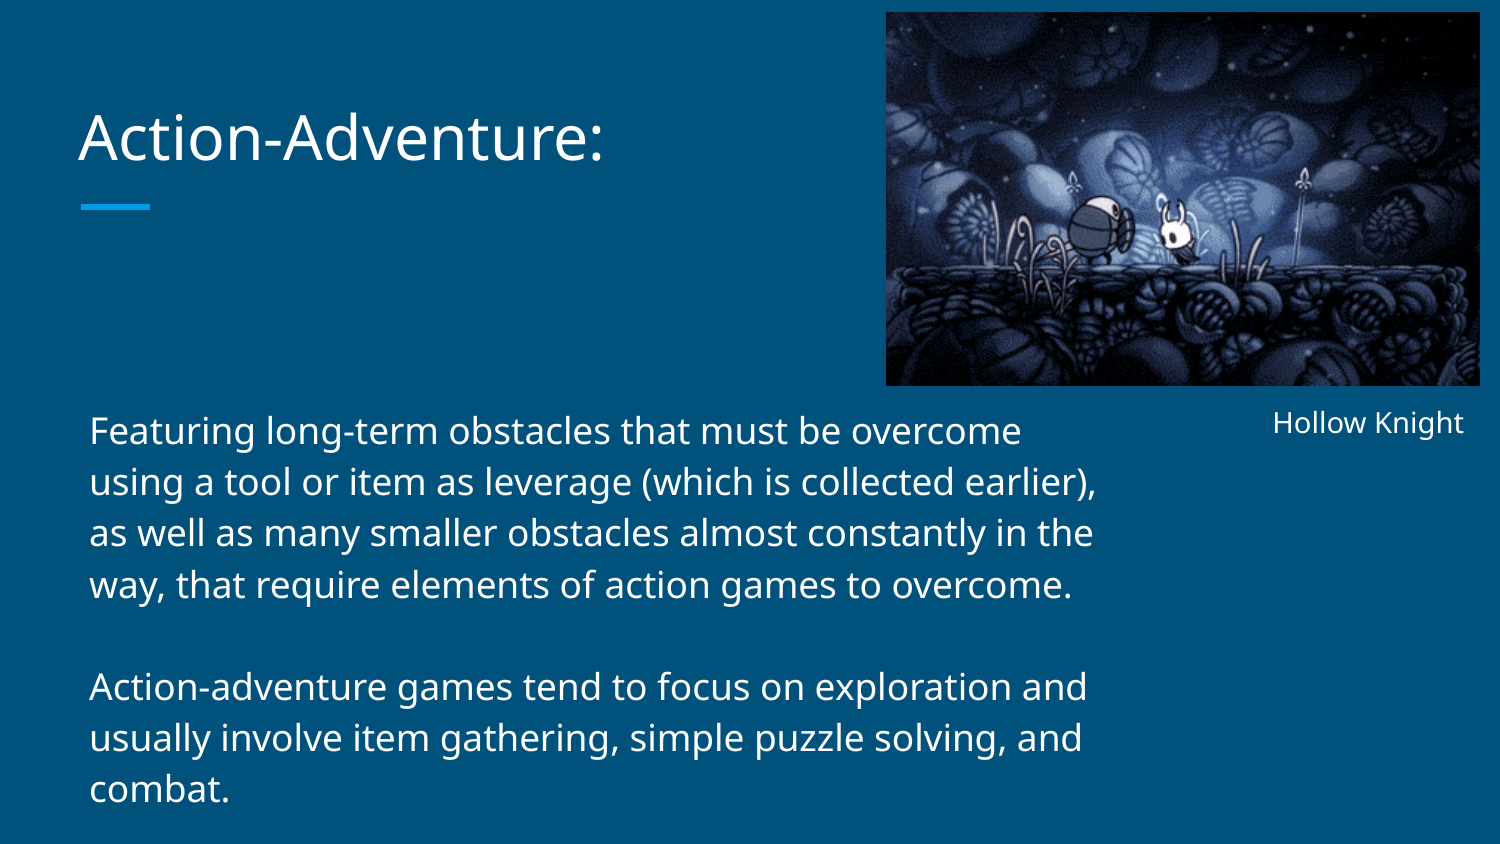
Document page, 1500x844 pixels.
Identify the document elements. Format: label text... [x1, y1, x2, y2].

title Action-Adventure: [63, 75, 881, 188]
text_box Hollow Knight [1249, 395, 1480, 454]
picture [887, 13, 1479, 385]
list Featuring long-term obstacles that must be overcome using a tool or item as leverage (which is collected earlier), as well as many smaller obstacles almost constantly in the way, that require elements of action games to overcome. Action-adventure games tend to focus on exploration and usually involve item gathering, simple puzzle solving, and combat. [0, 386, 1118, 844]
